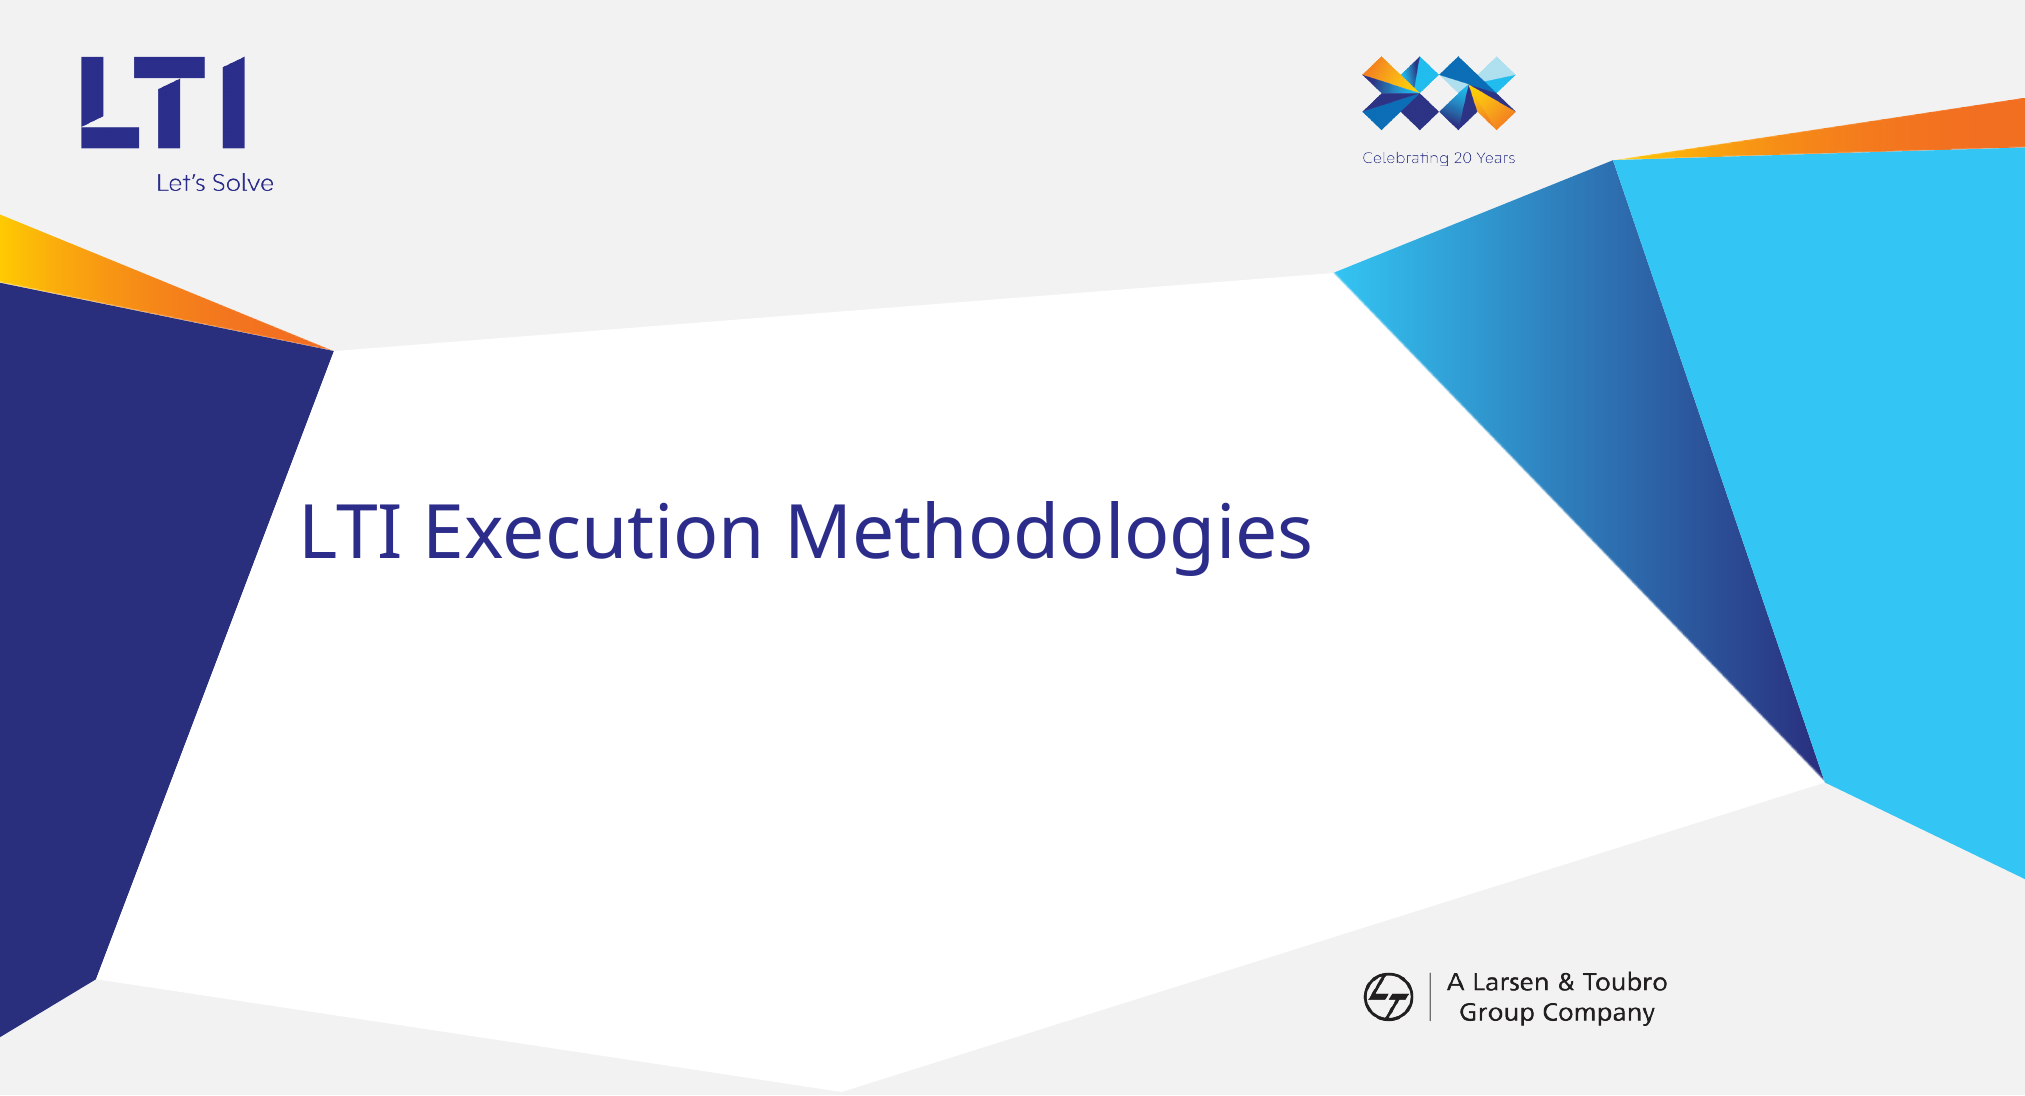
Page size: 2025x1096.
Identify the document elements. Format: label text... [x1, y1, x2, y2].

picture [1363, 971, 1667, 1026]
title LTI Execution Methodologies [298, 482, 1531, 575]
picture [1362, 56, 1516, 166]
picture [81, 56, 273, 191]
